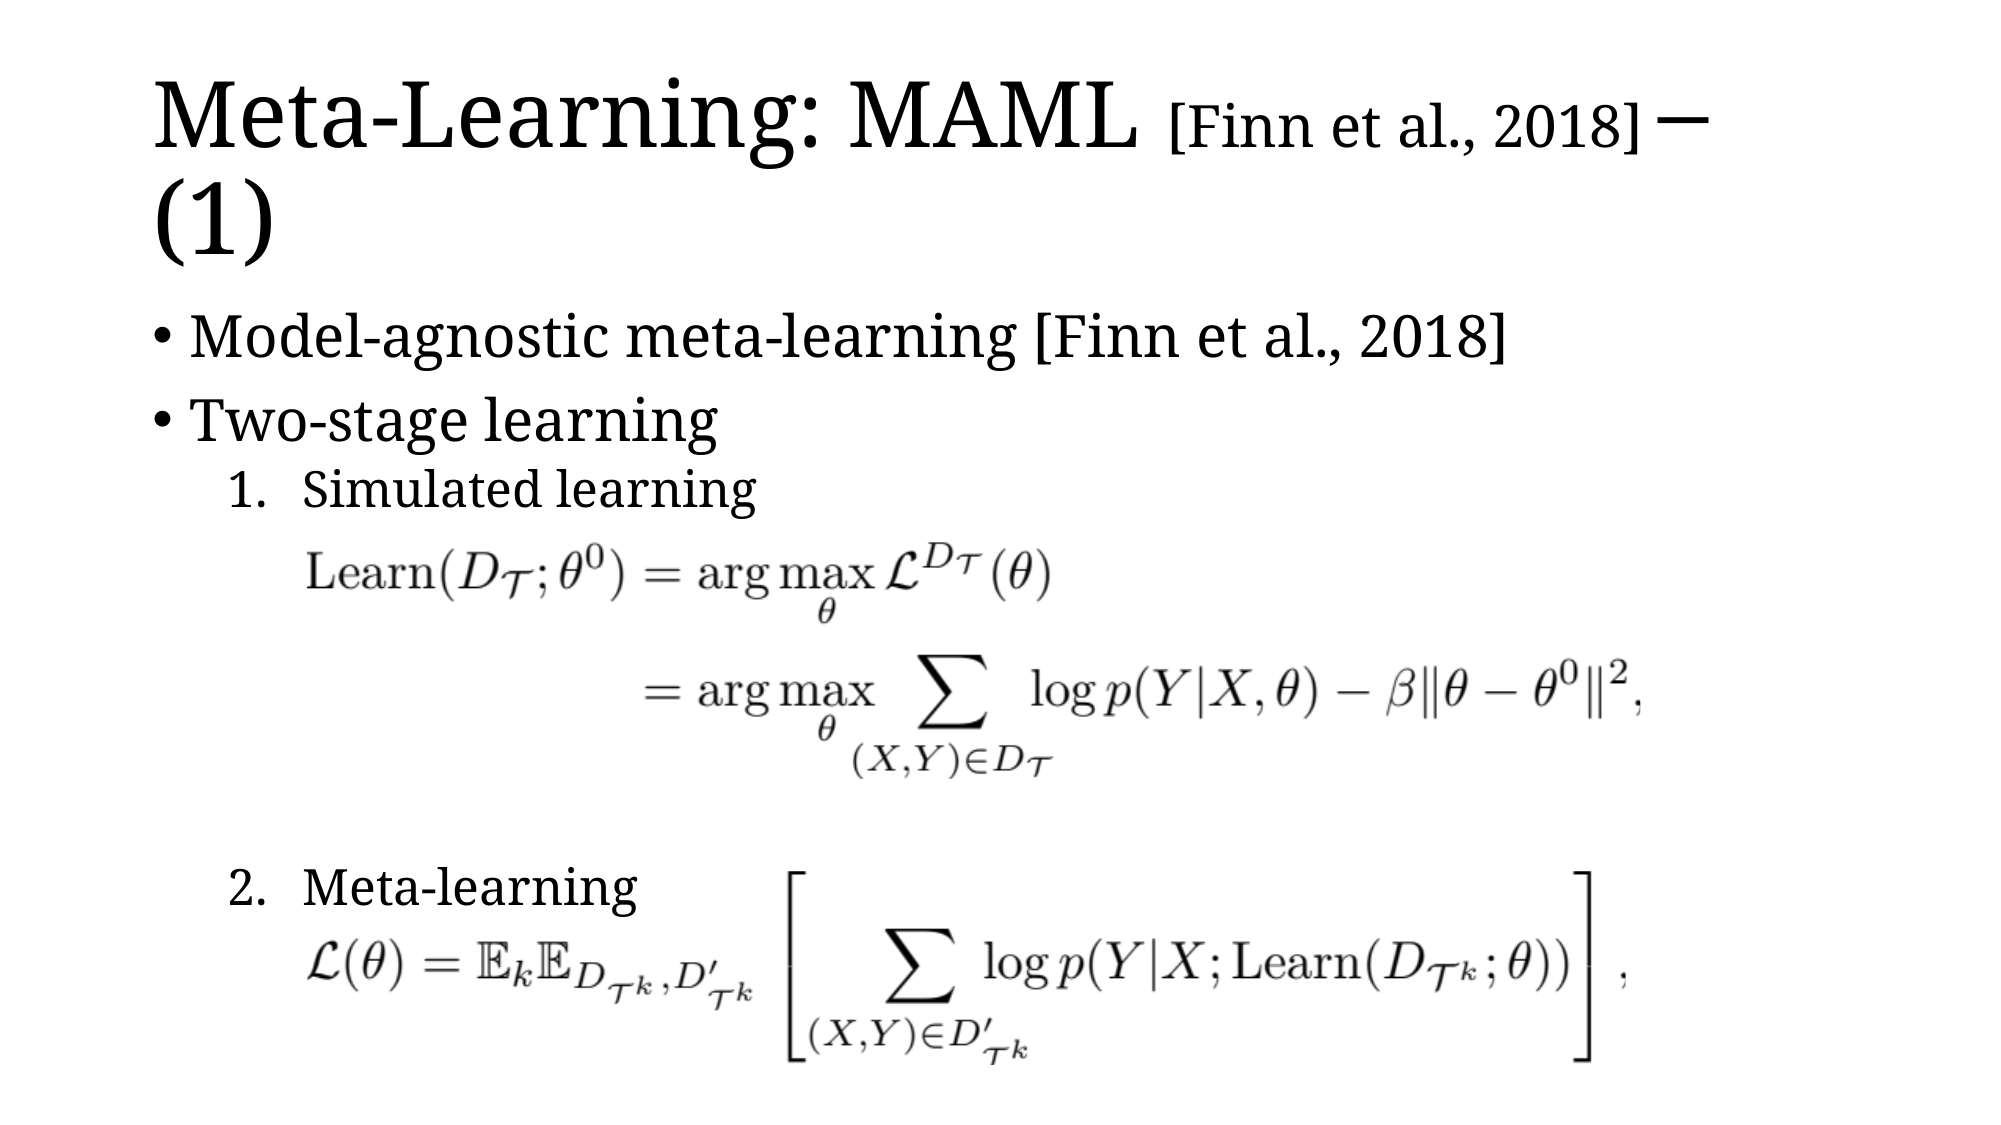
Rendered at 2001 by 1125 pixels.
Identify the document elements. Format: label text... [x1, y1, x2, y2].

list Model-agnostic meta-learning [Finn et al., 2018] Two-stage learning Simulated learning Meta-learning [137, 299, 1863, 1103]
title Meta-Learning: MAML [Finn et al., 2018] – (1) [137, 59, 1863, 278]
picture [306, 870, 1626, 1065]
picture [306, 540, 1641, 779]
